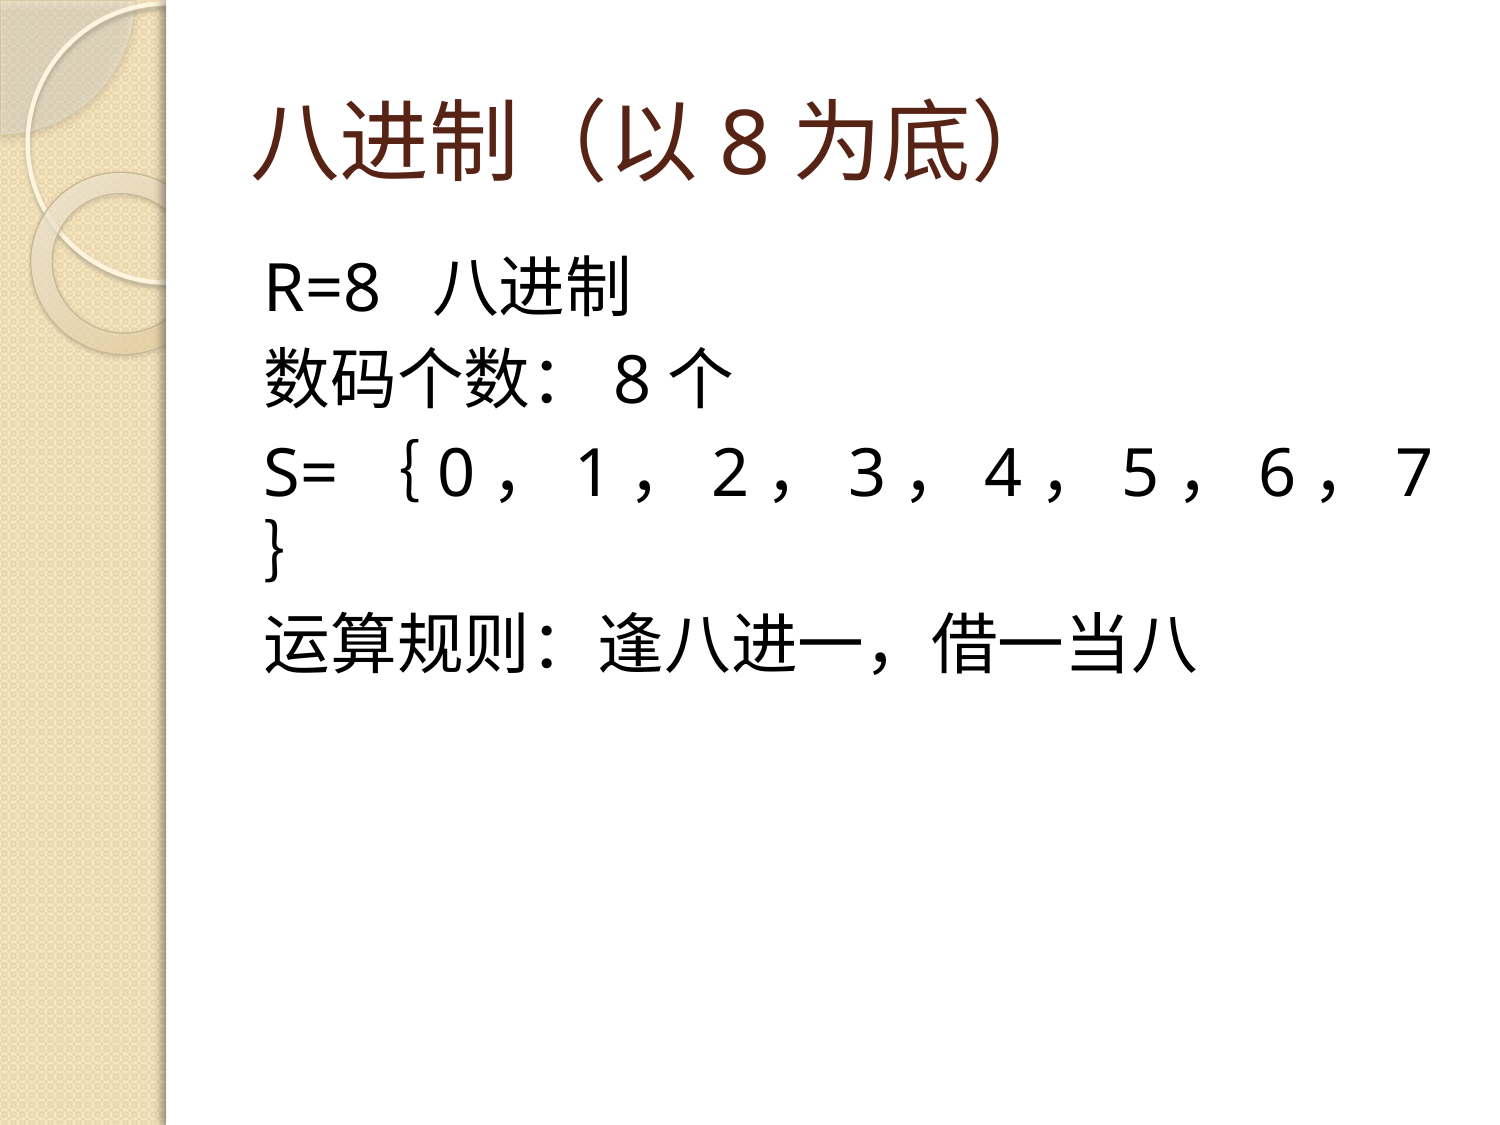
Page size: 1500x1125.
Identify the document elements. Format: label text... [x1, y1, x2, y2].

title 八进制（以8为底） [235, 45, 1466, 233]
list R=8 八进制 数码个数：8个 S=｛0，1，2，3，4，5，6，7｝ 运算规则：逢八进一，借一当八 [235, 237, 1466, 1025]
